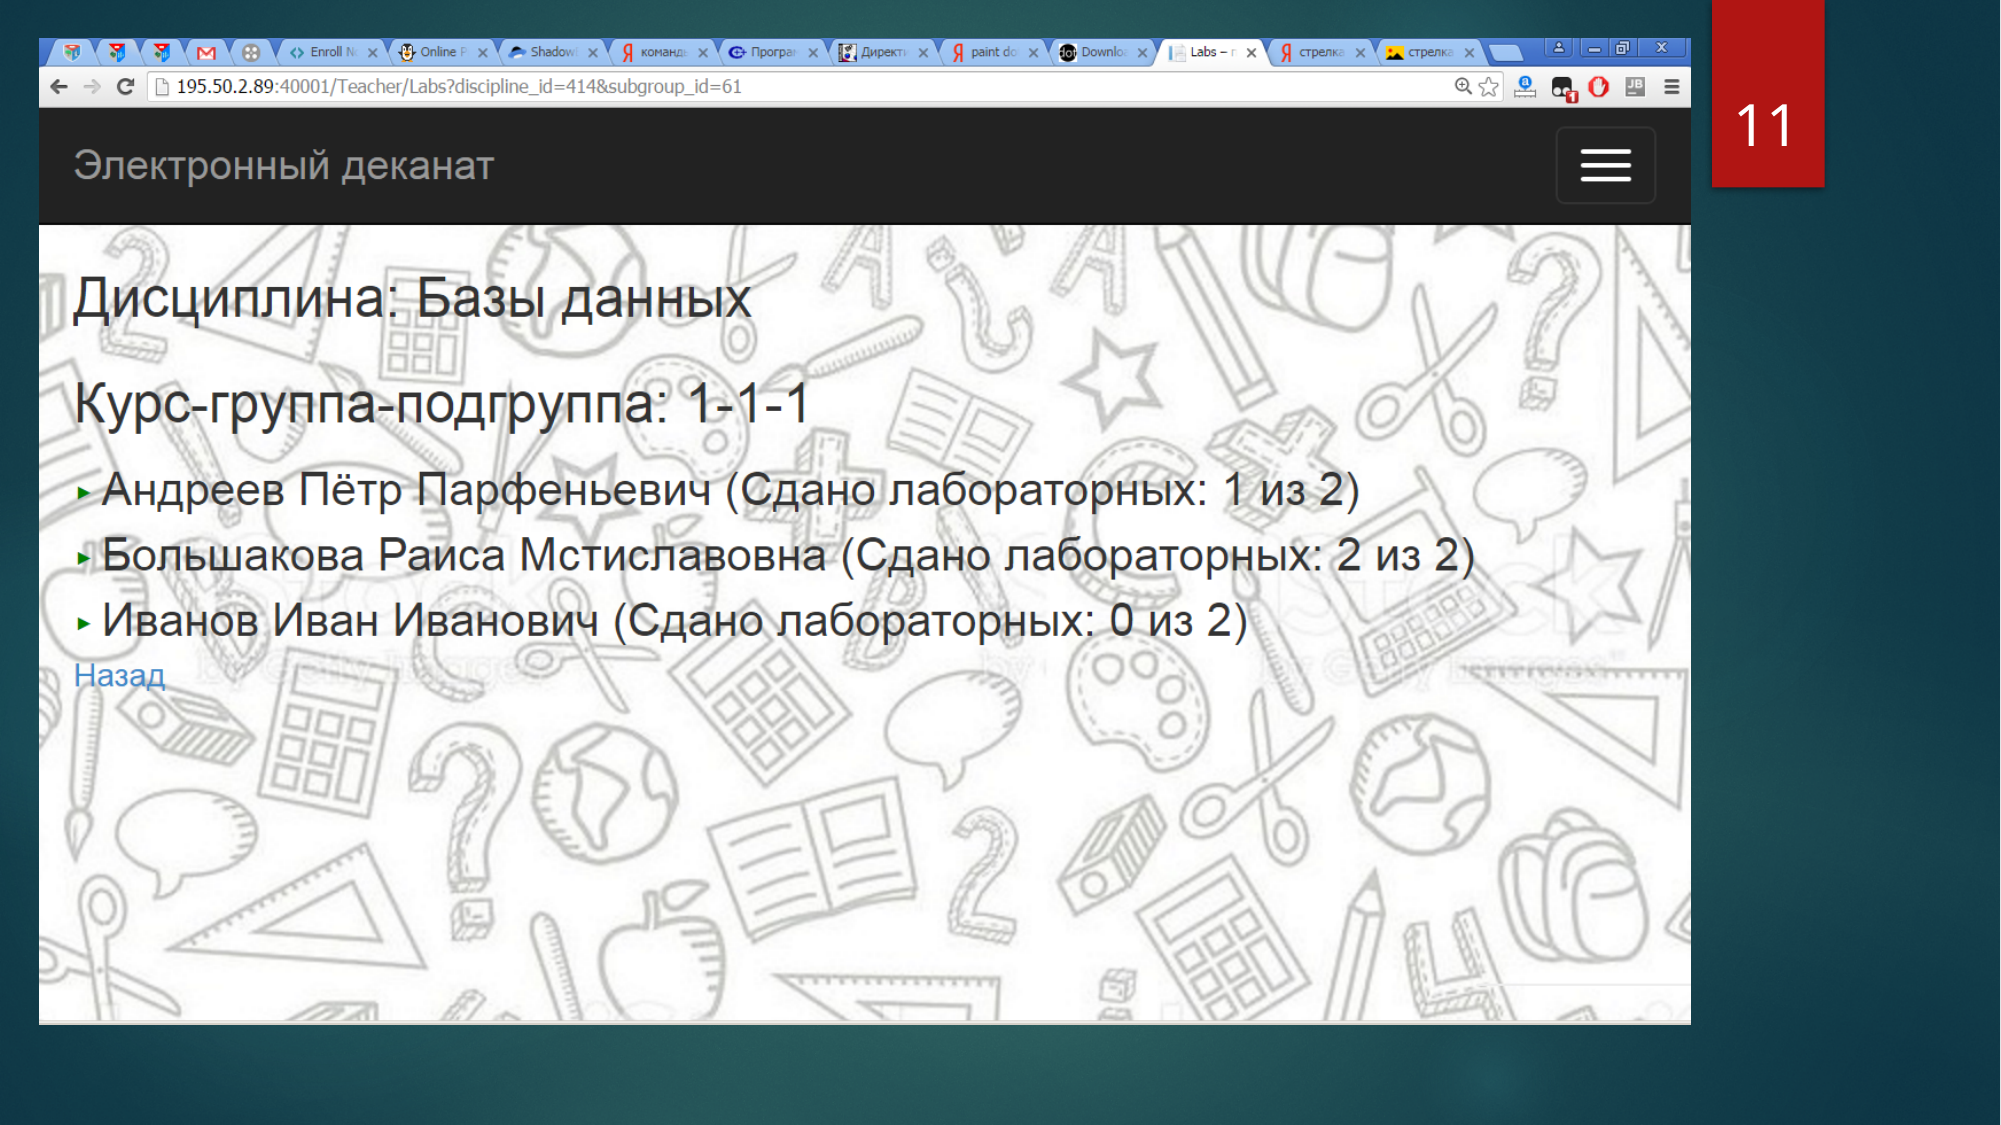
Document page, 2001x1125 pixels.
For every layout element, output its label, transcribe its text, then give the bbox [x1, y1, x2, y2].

picture [0, 0, 1691, 1125]
text_box 11 [1698, 48, 1836, 175]
